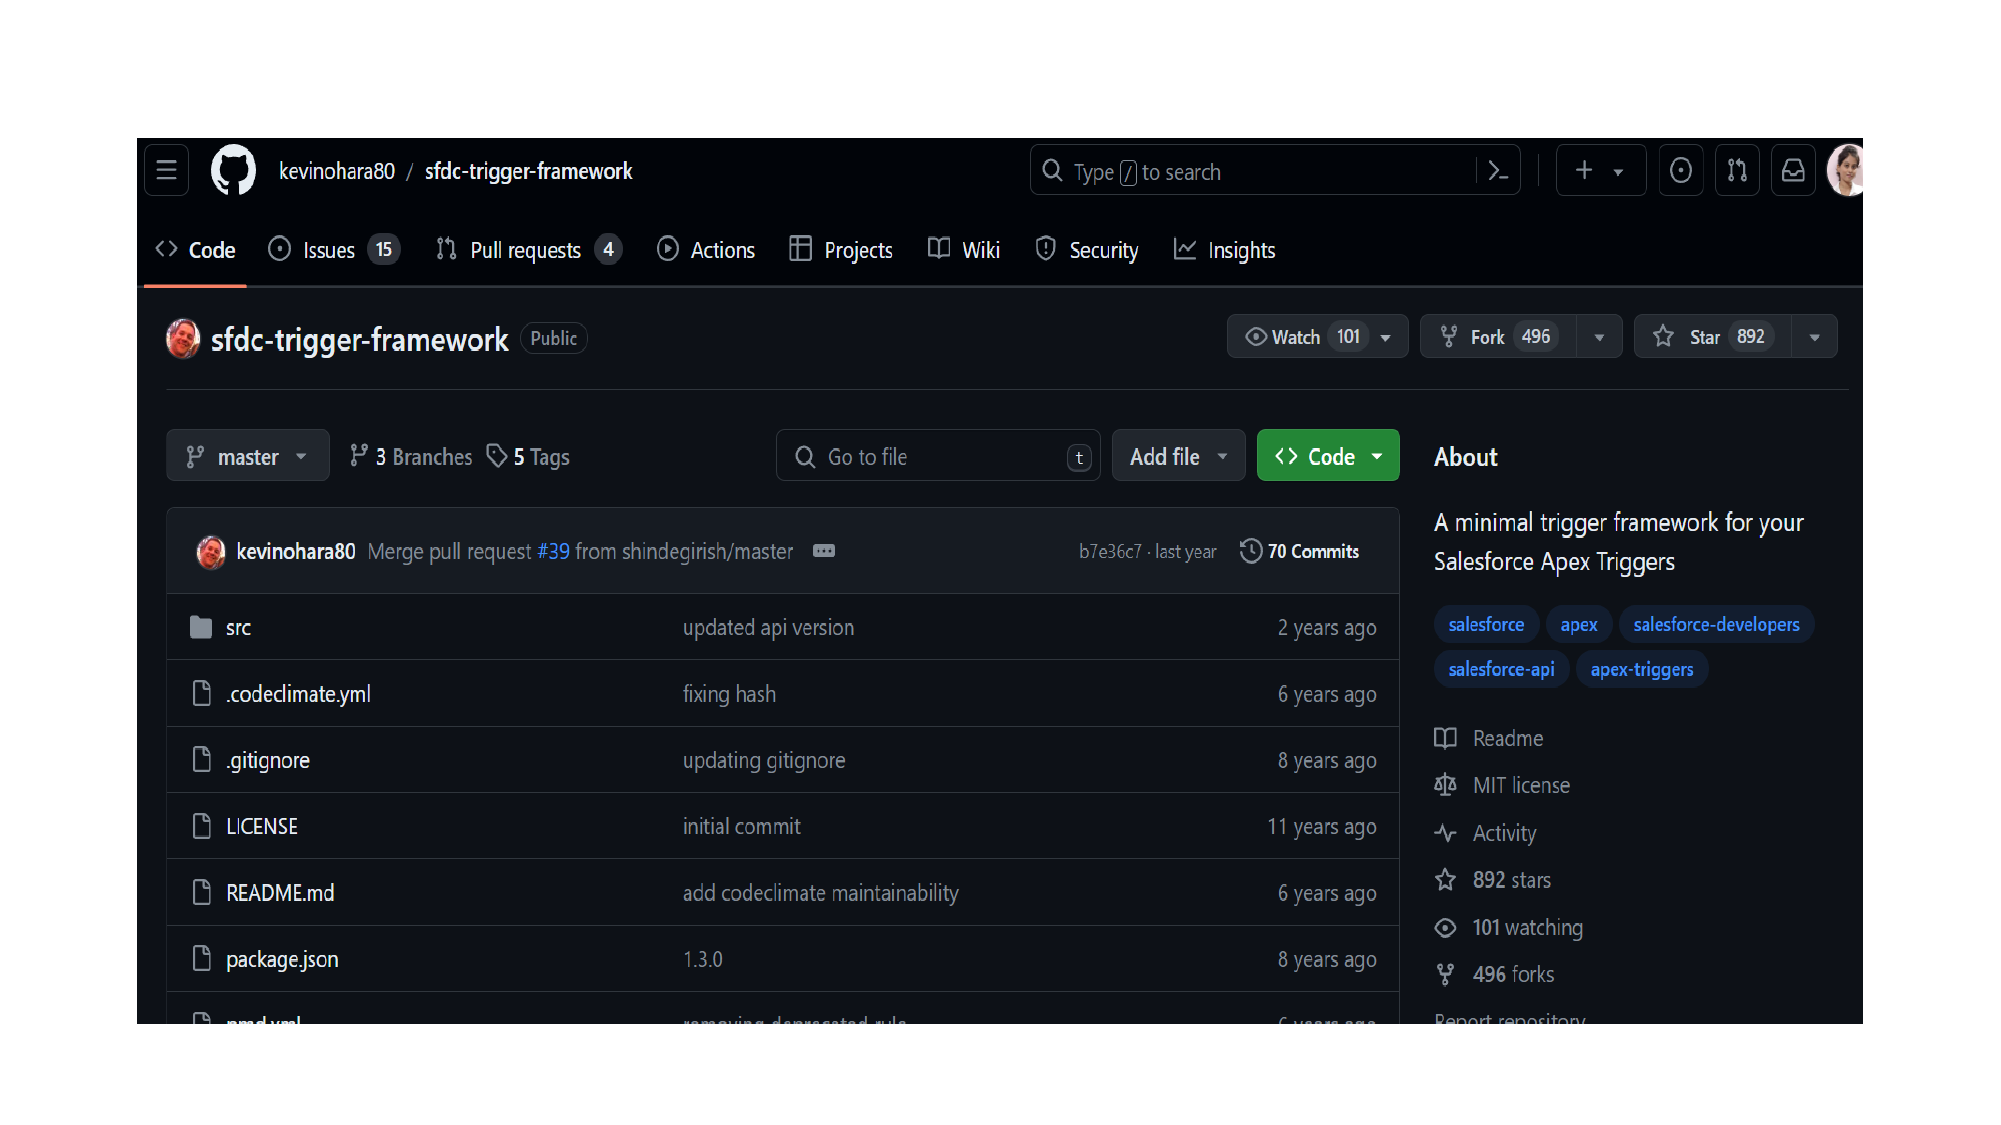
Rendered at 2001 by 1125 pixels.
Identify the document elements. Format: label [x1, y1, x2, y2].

list [137, 138, 1863, 1024]
